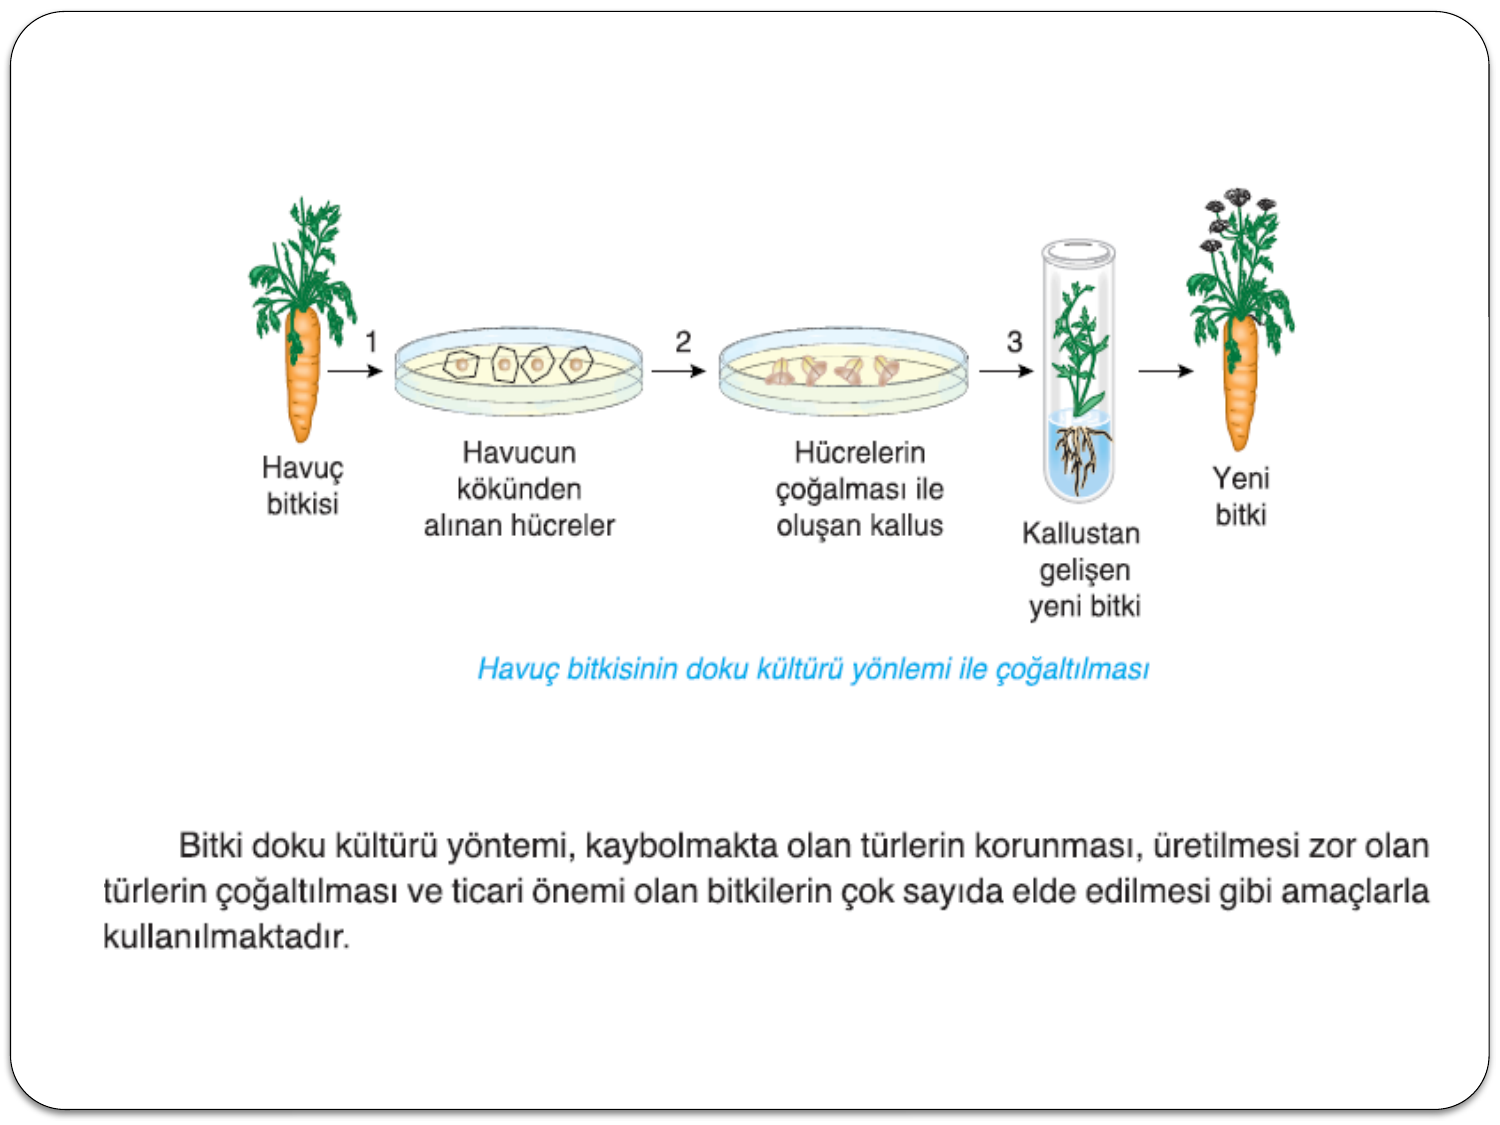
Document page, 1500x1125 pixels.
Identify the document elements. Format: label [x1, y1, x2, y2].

picture [103, 822, 1482, 965]
list [141, 172, 1387, 705]
